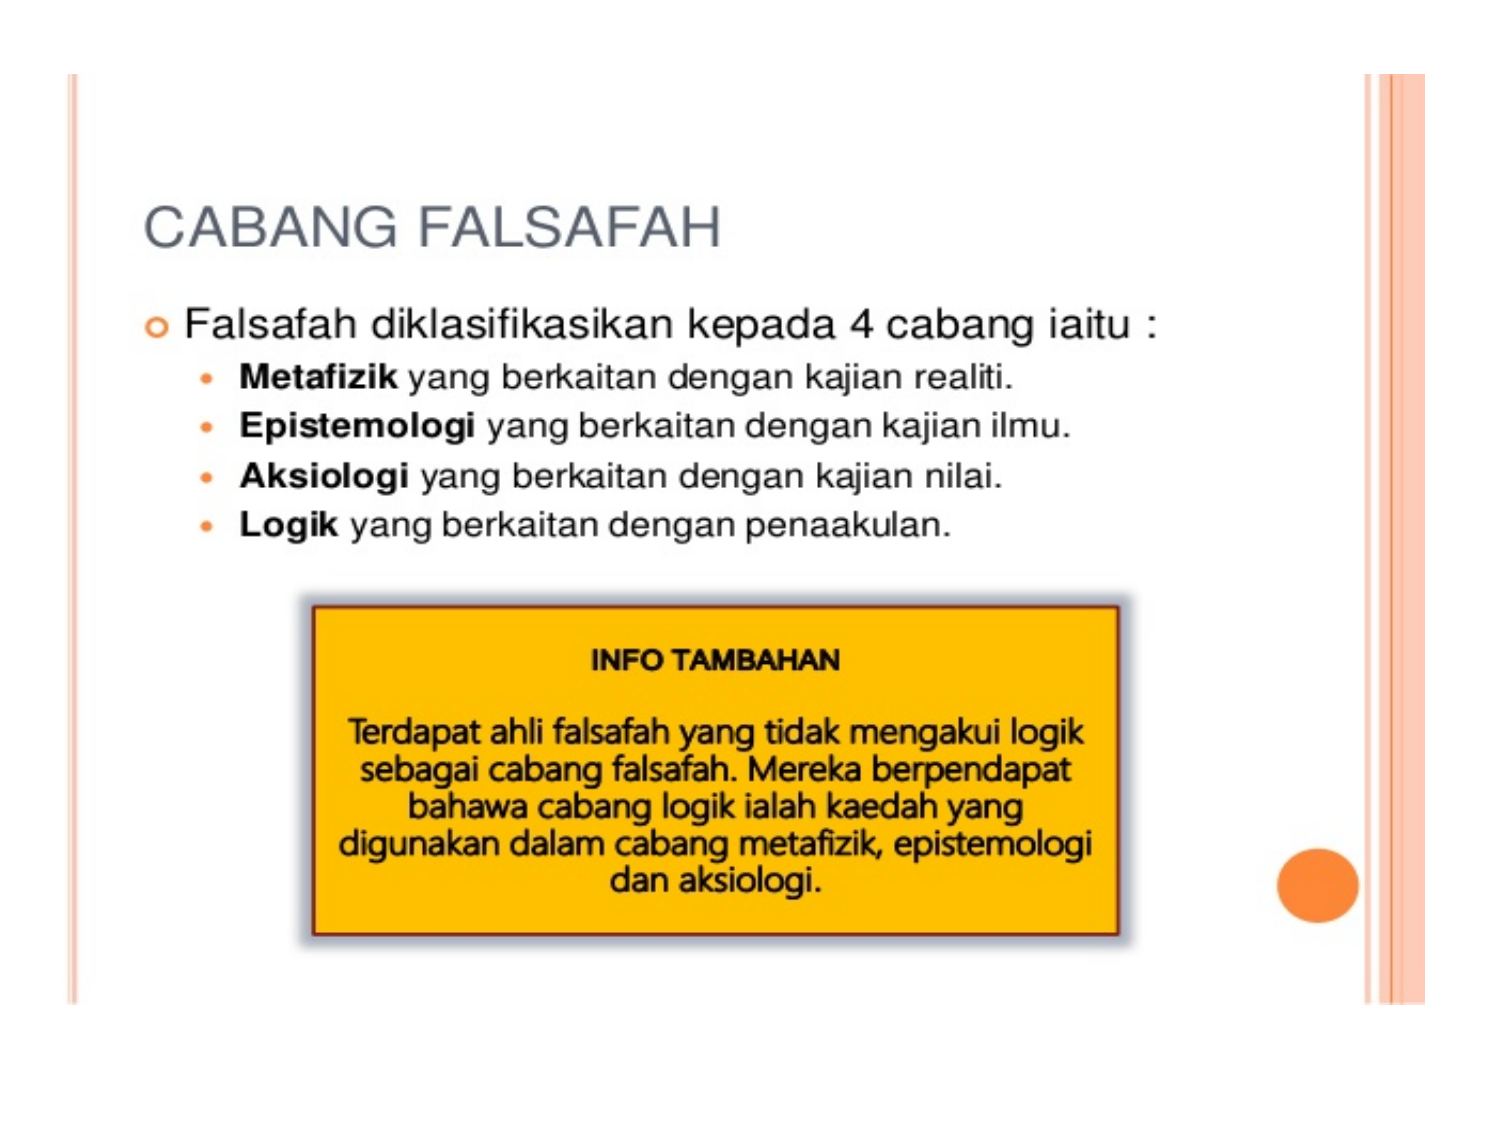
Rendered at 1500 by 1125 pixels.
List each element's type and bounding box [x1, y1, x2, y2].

list [62, 74, 1426, 1006]
